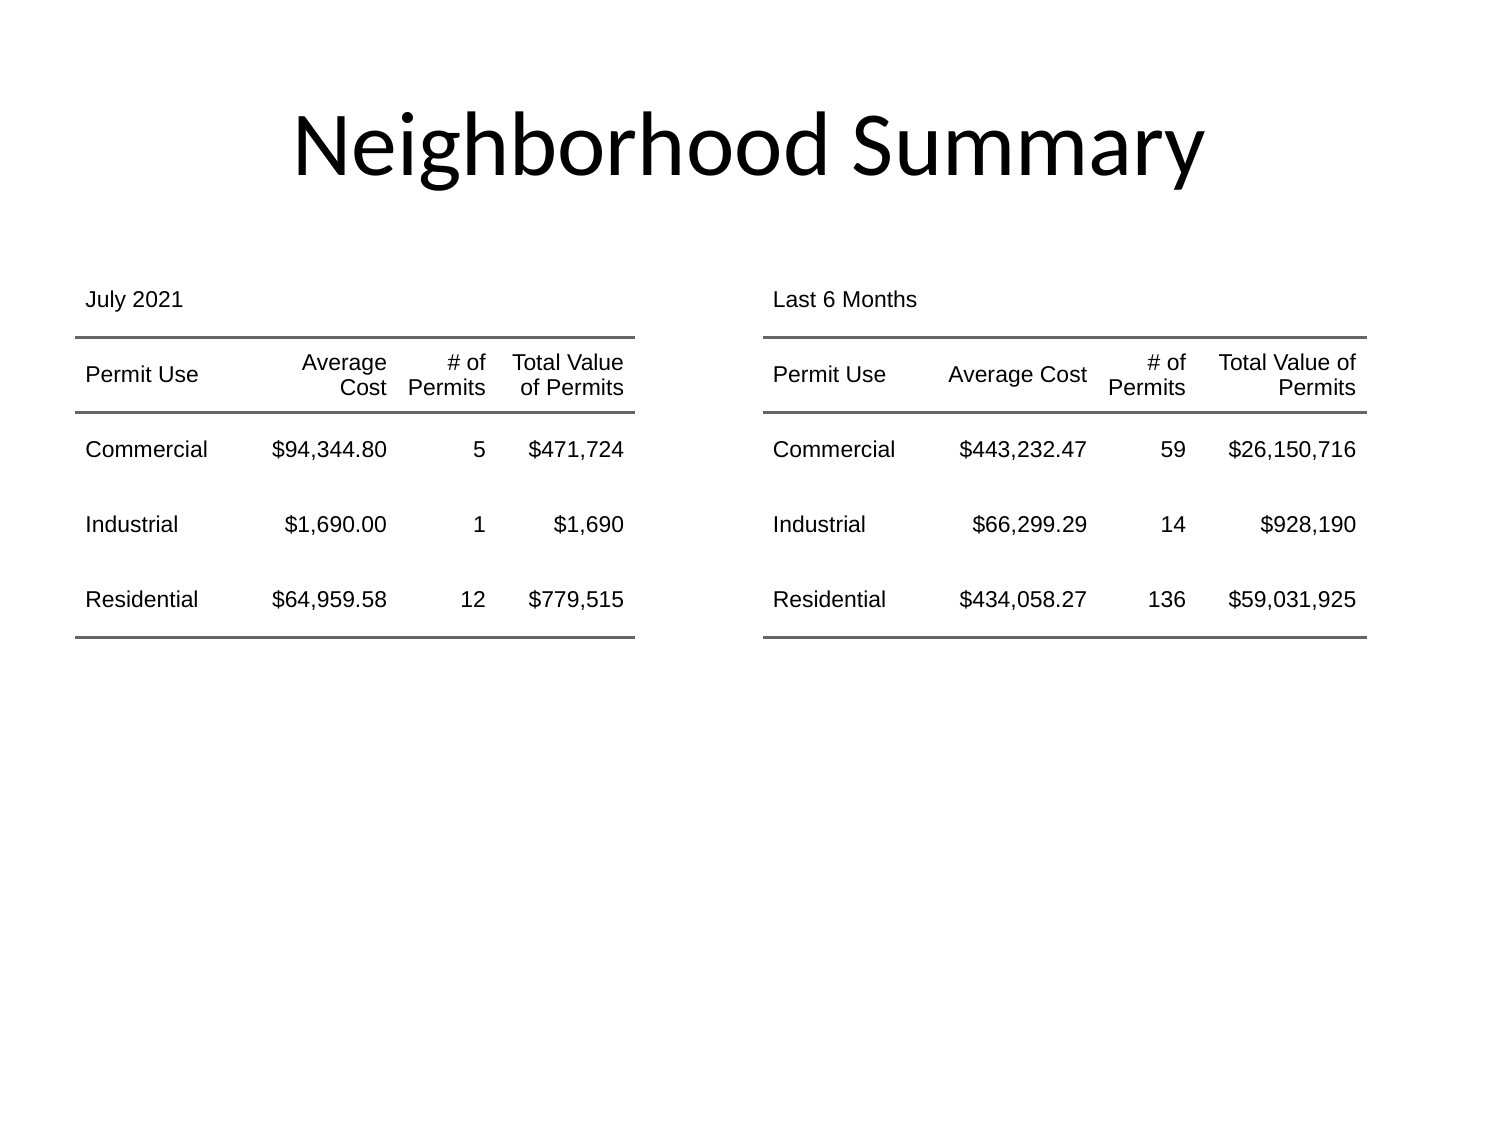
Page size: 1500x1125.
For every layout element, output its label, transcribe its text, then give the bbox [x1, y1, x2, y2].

table_cell Residential [763, 563, 928, 636]
table_cell Permit Use [763, 339, 928, 411]
table_cell $26,150,716 [1197, 414, 1367, 488]
table_cell Permit Use [75, 339, 240, 411]
table_cell $471,724 [496, 414, 635, 488]
table_cell 14 [1098, 488, 1197, 563]
table_cell 12 [397, 563, 496, 636]
table_cell $443,232.47 [928, 414, 1098, 488]
table_cell Industrial [75, 488, 240, 563]
table_cell 1 [397, 488, 496, 563]
table_cell 136 [1098, 563, 1197, 636]
table_cell Commercial [763, 414, 928, 488]
table_header Last 6 Months [763, 262, 1367, 336]
table_cell $66,299.29 [928, 488, 1098, 563]
table_cell $1,690 [496, 488, 635, 563]
table_cell $434,058.27 [928, 563, 1098, 636]
table_cell $94,344.80 [240, 414, 397, 488]
table_cell # of Permits [1098, 339, 1197, 411]
table_cell $59,031,925 [1197, 563, 1367, 636]
table_cell $779,515 [496, 563, 635, 636]
table_cell Average Cost [928, 339, 1098, 411]
table_cell Industrial [763, 488, 928, 563]
table_cell 59 [1098, 414, 1197, 488]
table_cell $928,190 [1197, 488, 1367, 563]
table_cell Commercial [75, 414, 240, 488]
table_cell Residential [75, 563, 240, 636]
title Neighborhood Summary [75, 45, 1425, 233]
table_cell Average Cost [240, 339, 397, 411]
table_cell $64,959.58 [240, 563, 397, 636]
table_cell Total Value of Permits [496, 339, 635, 411]
table_cell Total Value of Permits [1197, 339, 1367, 411]
table_cell # of Permits [397, 339, 496, 411]
table_cell 5 [397, 414, 496, 488]
table_header July 2021 [75, 262, 635, 336]
table_cell $1,690.00 [240, 488, 397, 563]
